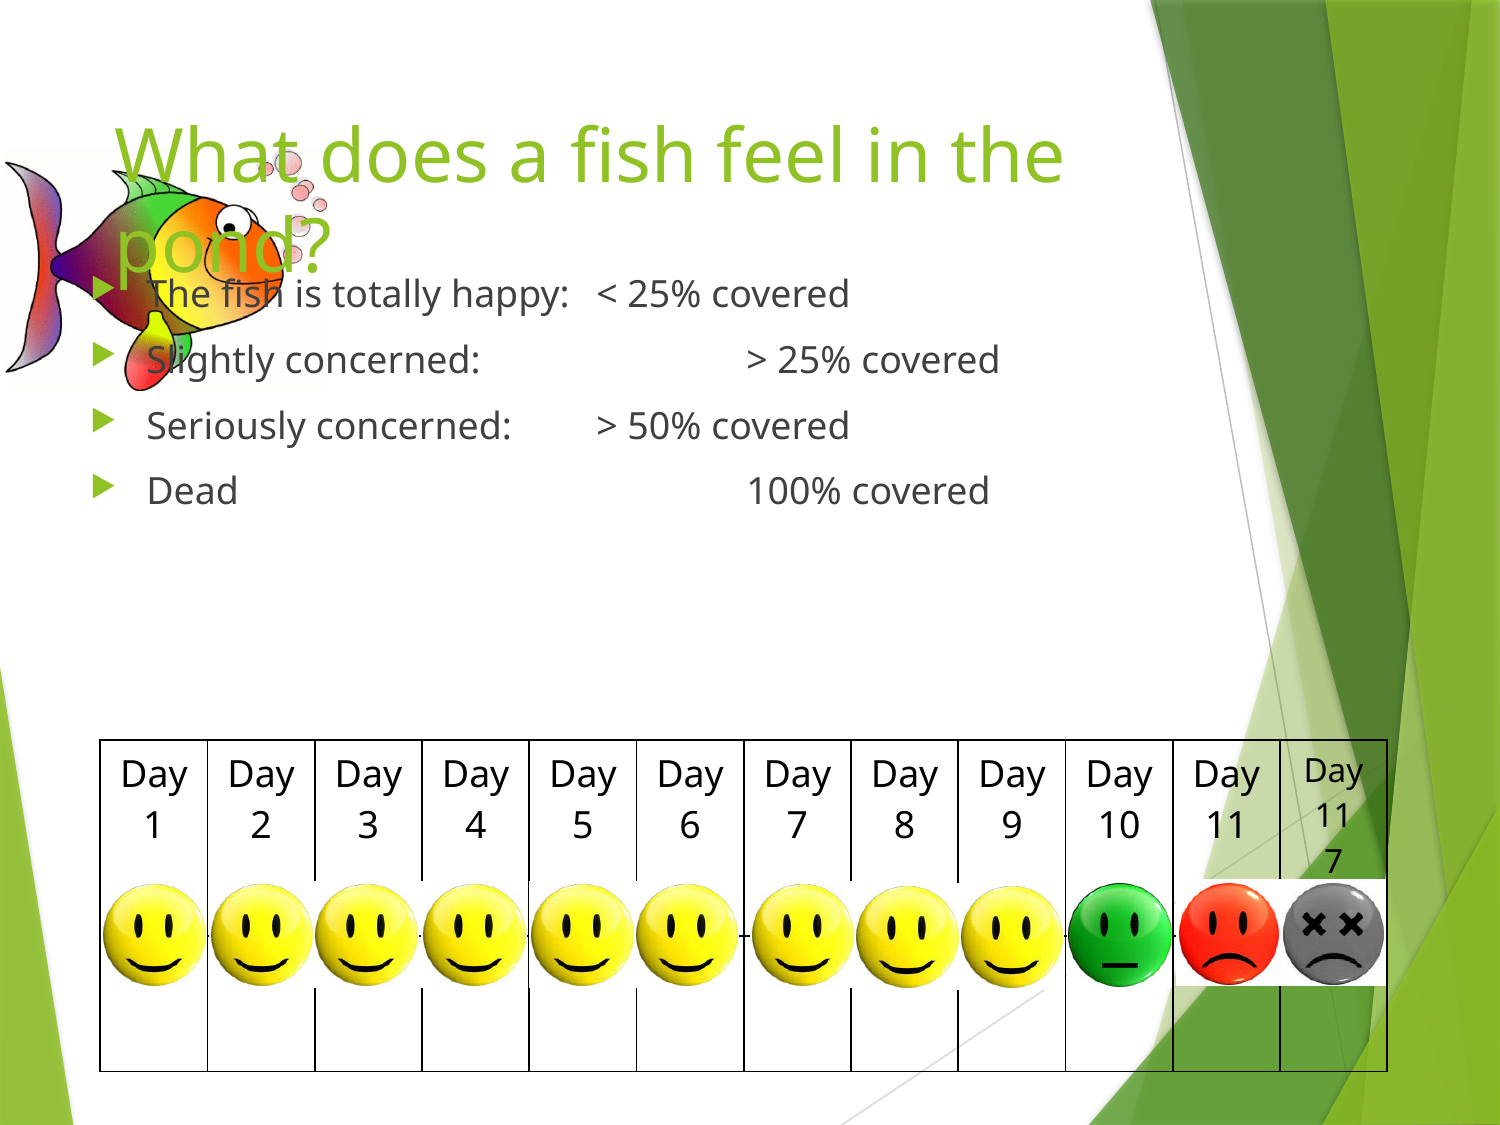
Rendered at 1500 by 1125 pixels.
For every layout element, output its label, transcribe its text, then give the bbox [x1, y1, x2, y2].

table_cell [1066, 997, 1172, 1071]
table_header Day 2 [208, 741, 314, 880]
table_header Day 6 [637, 741, 743, 885]
picture [749, 880, 1065, 991]
picture [1066, 880, 1173, 989]
table_cell [1174, 995, 1279, 1071]
table_header Day 7 [745, 741, 850, 884]
table_cell [959, 998, 1065, 1071]
table_header Day 11 7 AM [1281, 741, 1386, 879]
table_cell [852, 998, 957, 1071]
picture [529, 880, 740, 989]
table_header Day 3 [316, 741, 421, 880]
table_cell [101, 997, 207, 1071]
list The fish is totally happy: < 25% covered Slightly concerned: > 25% covered Seriously concerned: > 50% covered Dead 100% covered [75, 262, 1425, 693]
table_header Day 1 [101, 741, 207, 880]
table_header Day 9 [959, 741, 1065, 882]
table_header Day 4 [423, 741, 528, 880]
table_cell [530, 998, 636, 1071]
table_header Day 10 [1066, 741, 1172, 880]
picture [421, 880, 527, 989]
table_header Day 5 [530, 741, 636, 880]
table_cell [637, 993, 743, 1071]
table_header Day 8 [852, 741, 957, 882]
picture [1175, 879, 1386, 987]
table_cell [1281, 995, 1386, 1071]
title What does a fish feel in the pond? [99, 99, 1142, 262]
table_cell [208, 998, 314, 1071]
picture [101, 880, 420, 989]
table_cell [423, 997, 528, 1071]
table_header Day 11 [1174, 741, 1279, 879]
picture [4, 148, 328, 391]
table_cell [316, 997, 421, 1071]
table_cell [745, 994, 850, 1071]
